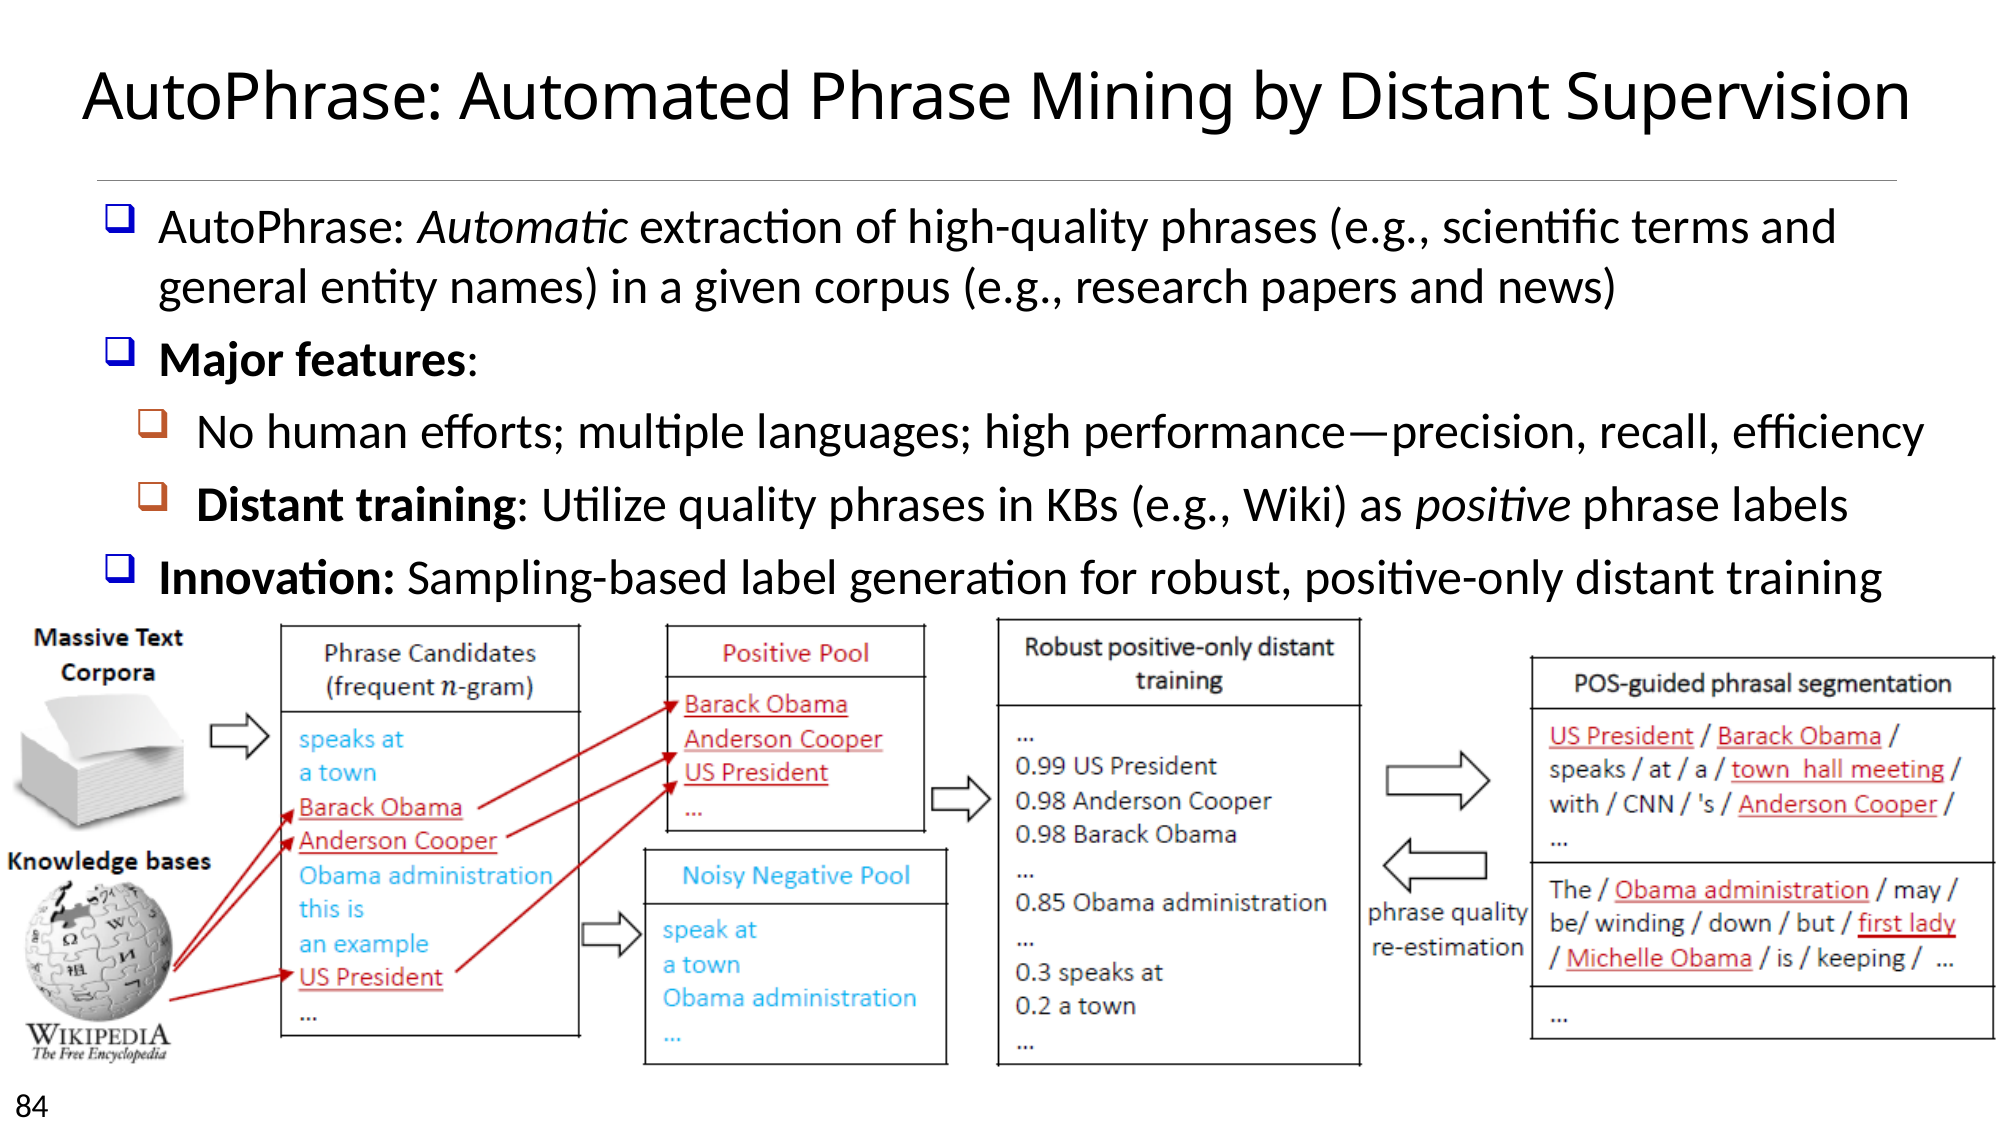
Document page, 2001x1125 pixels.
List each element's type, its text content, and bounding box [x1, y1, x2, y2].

text_box AutoPhrase: Automated Phrase Mining by Distant Supervision [0, 30, 1994, 141]
picture [5, 616, 1998, 1069]
list AutoPhrase: Automatic extraction of high-quality phrases (e.g., scientific terms and general entity names) in a given corpus (e.g., research papers and news) Major features: No human efforts; multiple languages; high performance—precision, recall, efficiency Distant training: Utilize quality phrases in KBs (e.g., Wiki) as positive phrase labels Innovation: Sampling-based label generation for robust, positive-only distant training [87, 186, 1946, 612]
